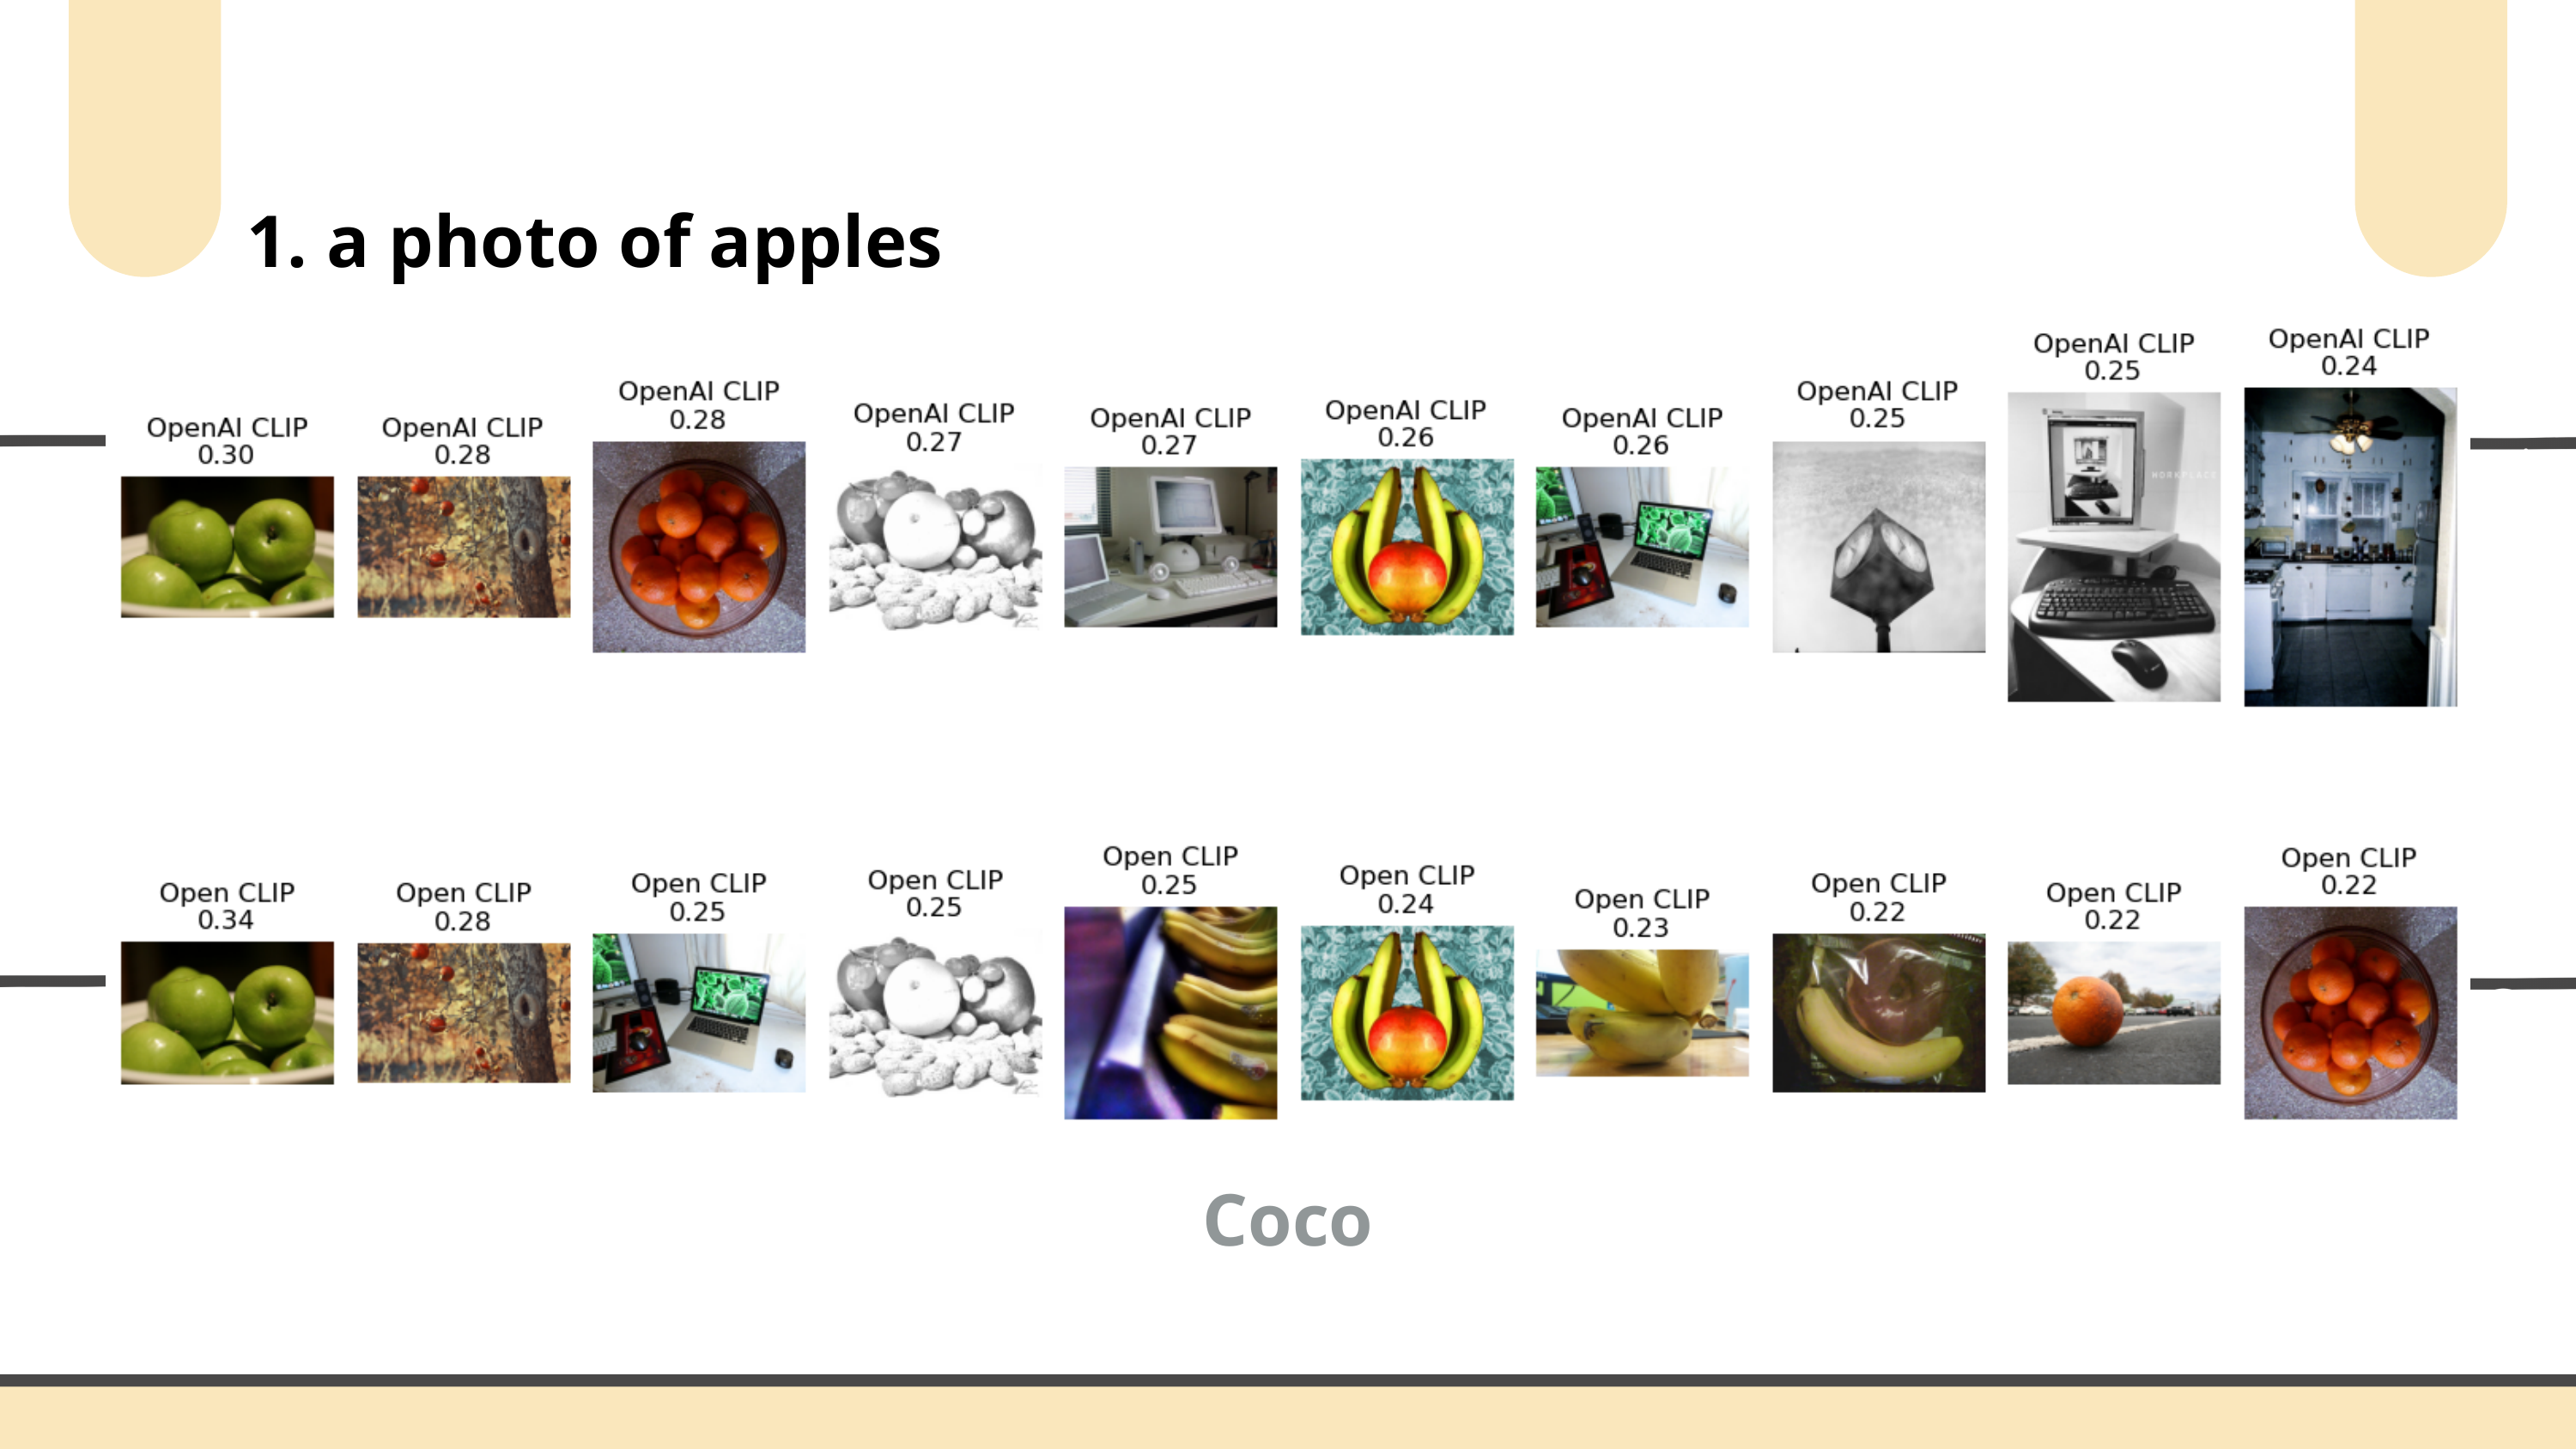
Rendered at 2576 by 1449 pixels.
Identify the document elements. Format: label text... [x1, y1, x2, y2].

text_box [68, 0, 222, 277]
text_box Coco [914, 1160, 1662, 1261]
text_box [2354, 0, 2508, 277]
text_box [2470, 434, 2576, 990]
text_box 1. a photo of apples [224, 181, 969, 282]
text_box [106, 313, 2470, 1136]
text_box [0, 1379, 2576, 1449]
text_box [0, 434, 106, 990]
